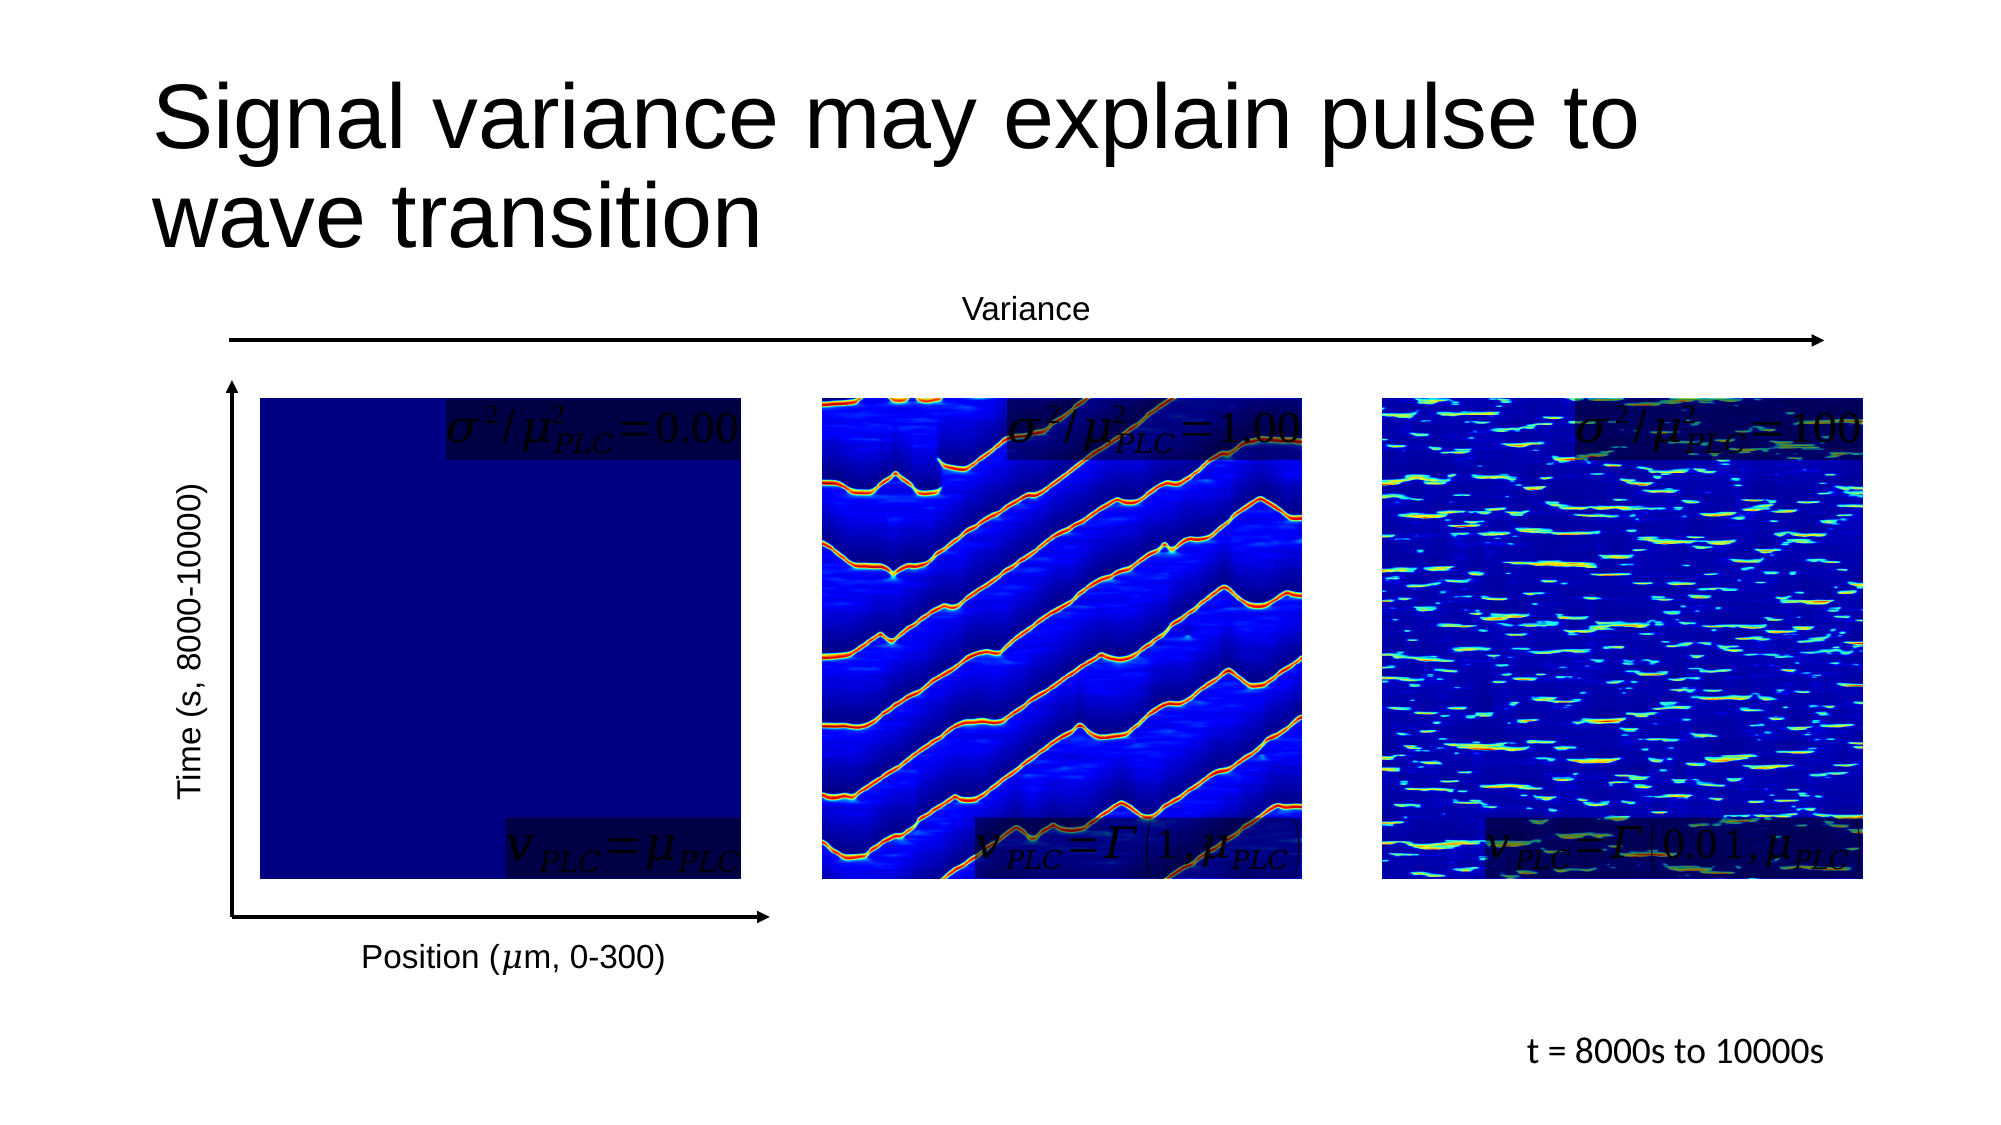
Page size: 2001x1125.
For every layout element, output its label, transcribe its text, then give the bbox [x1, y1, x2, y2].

picture [260, 398, 741, 879]
text_box Position (𝜇m, 0-300) [346, 927, 725, 983]
text_box Variance [947, 279, 1106, 335]
text_box t = 8000s to 10000s [1512, 1018, 2000, 1079]
title Signal variance may explain pulse to wave transition [137, 59, 1863, 278]
picture [822, 398, 1302, 879]
picture [1382, 398, 1863, 879]
text_box Time (s, 8000-10000) [159, 451, 215, 815]
